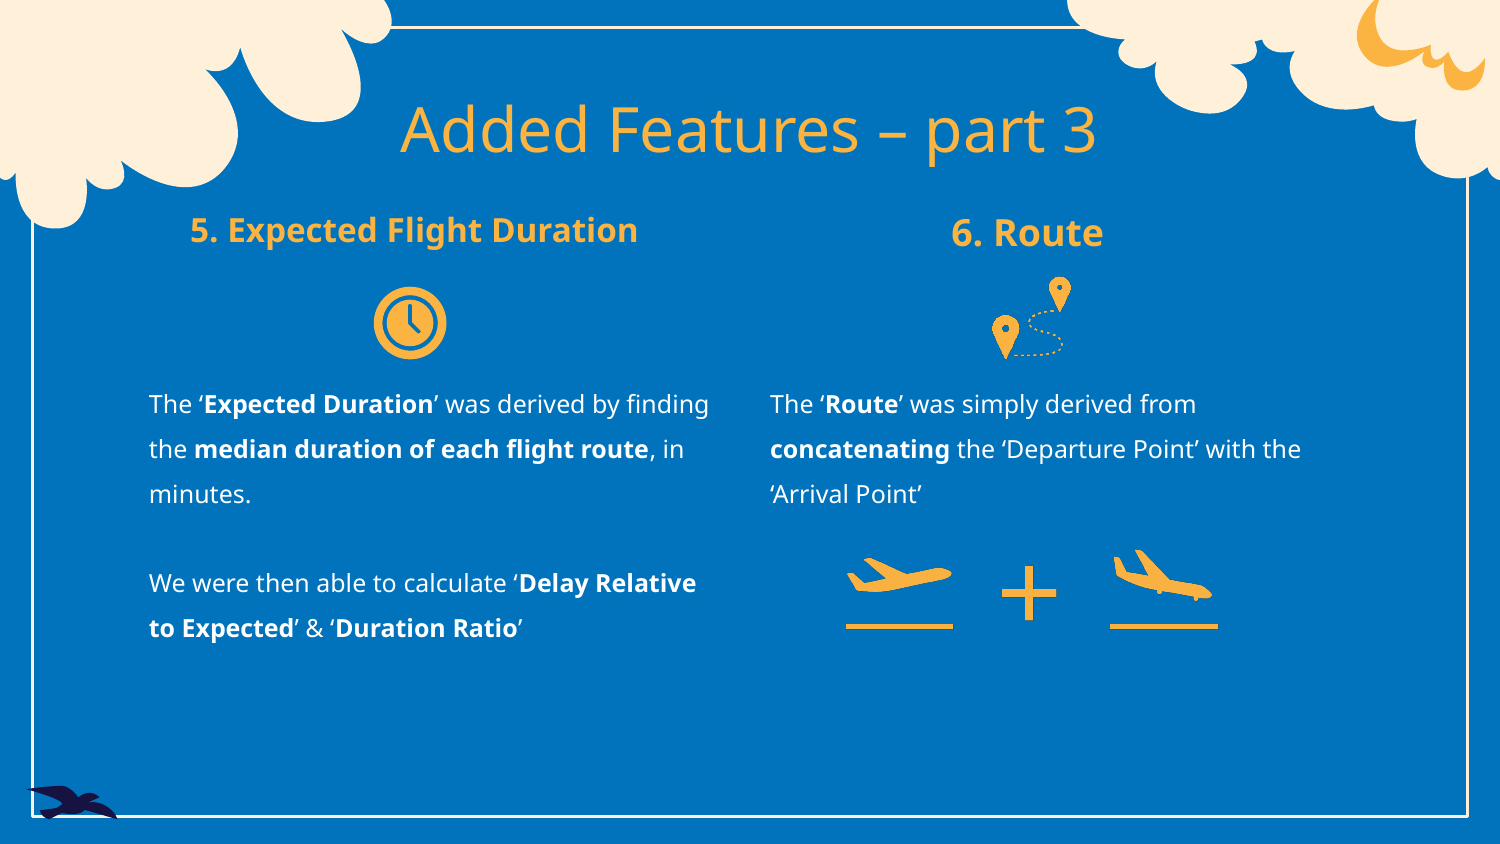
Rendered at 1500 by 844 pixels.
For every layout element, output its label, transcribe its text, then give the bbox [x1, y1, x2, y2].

picture [996, 560, 1063, 627]
picture [990, 274, 1072, 360]
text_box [373, 286, 447, 360]
text_box The ‘Route’ was simply derived from concatenating the ‘Departure Point’ with the ‘Arrival Point’ [730, 365, 1363, 711]
text_box 6. Route [936, 201, 1120, 262]
text_box [764, 364, 1407, 725]
picture [1102, 531, 1226, 655]
text_box Added Features – part 3 [281, 87, 1219, 167]
picture [837, 531, 961, 655]
text_box The ‘Expected Duration’ was derived by finding the median duration of each flight route, in minutes. We were then able to calculate ‘Delay Relative to Expected’ & ‘Duration Ratio’ [109, 365, 730, 711]
text_box 5. Expected Flight Duration [175, 201, 661, 257]
